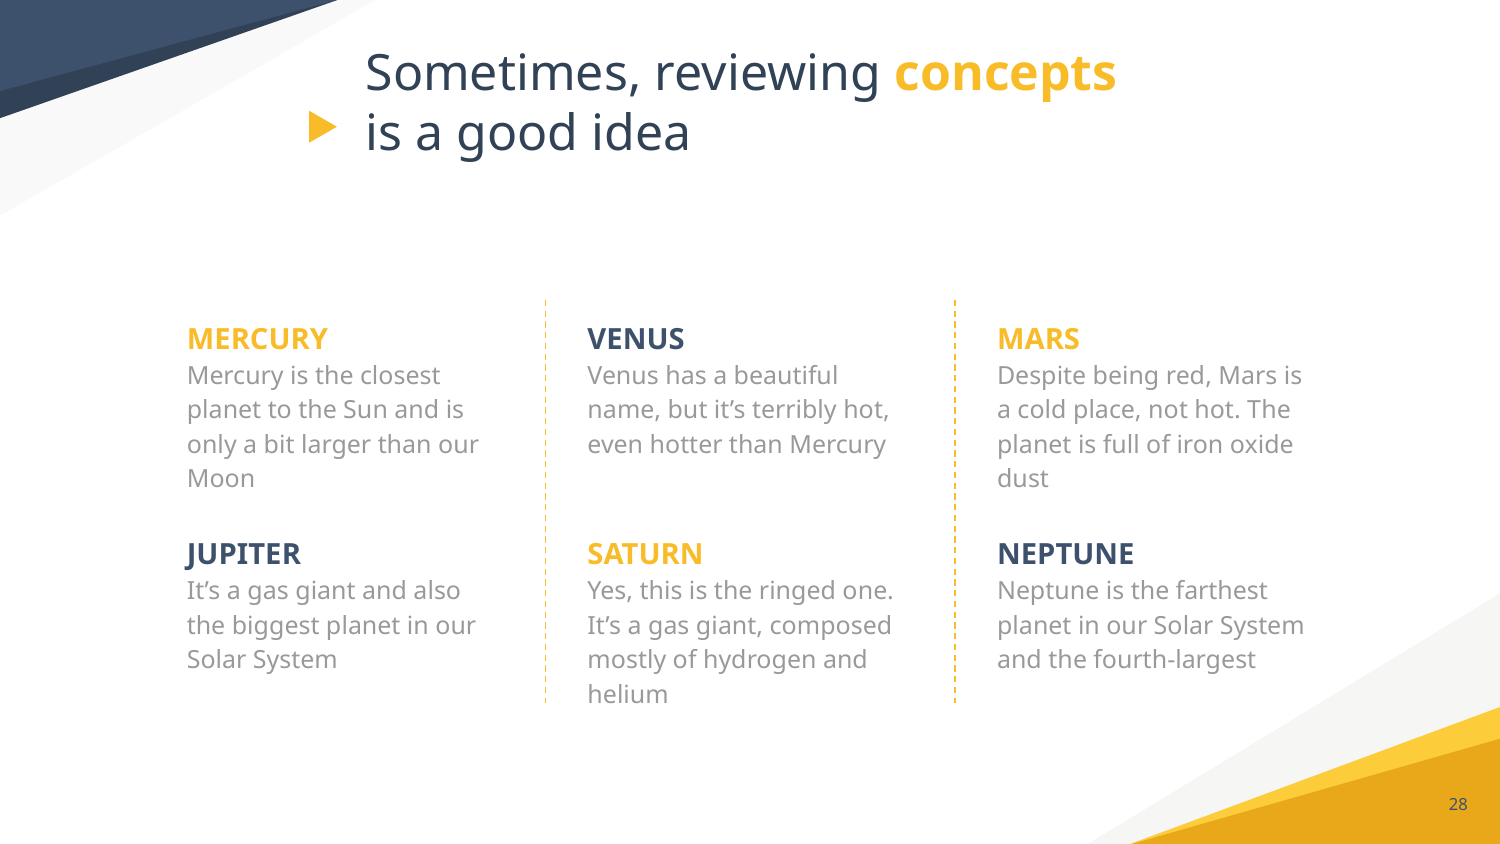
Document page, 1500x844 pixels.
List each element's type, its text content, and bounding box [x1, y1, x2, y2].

list VENUS Venus has a beautiful name, but it’s terribly hot, even hotter than Mercury [572, 300, 928, 487]
list JUPITER It’s a gas giant and also the biggest planet in our Solar System [171, 515, 519, 702]
list NEPTUNE Neptune is the farthest planet in our Solar System and the fourth-largest [982, 515, 1338, 702]
list SATURN Yes, this is the ringed one. It’s a gas giant, composed mostly of hydrogen and helium [572, 515, 928, 702]
list MERCURY Mercury is the closest planet to the Sun and is only a bit larger than our Moon [171, 300, 519, 487]
list MARS Despite being red, Mars is a cold place, not hot. The planet is full of iron oxide dust [982, 300, 1338, 487]
slide_number 28 [1434, 779, 1500, 844]
title Sometimes, reviewing concepts is a good idea [350, 78, 1154, 176]
